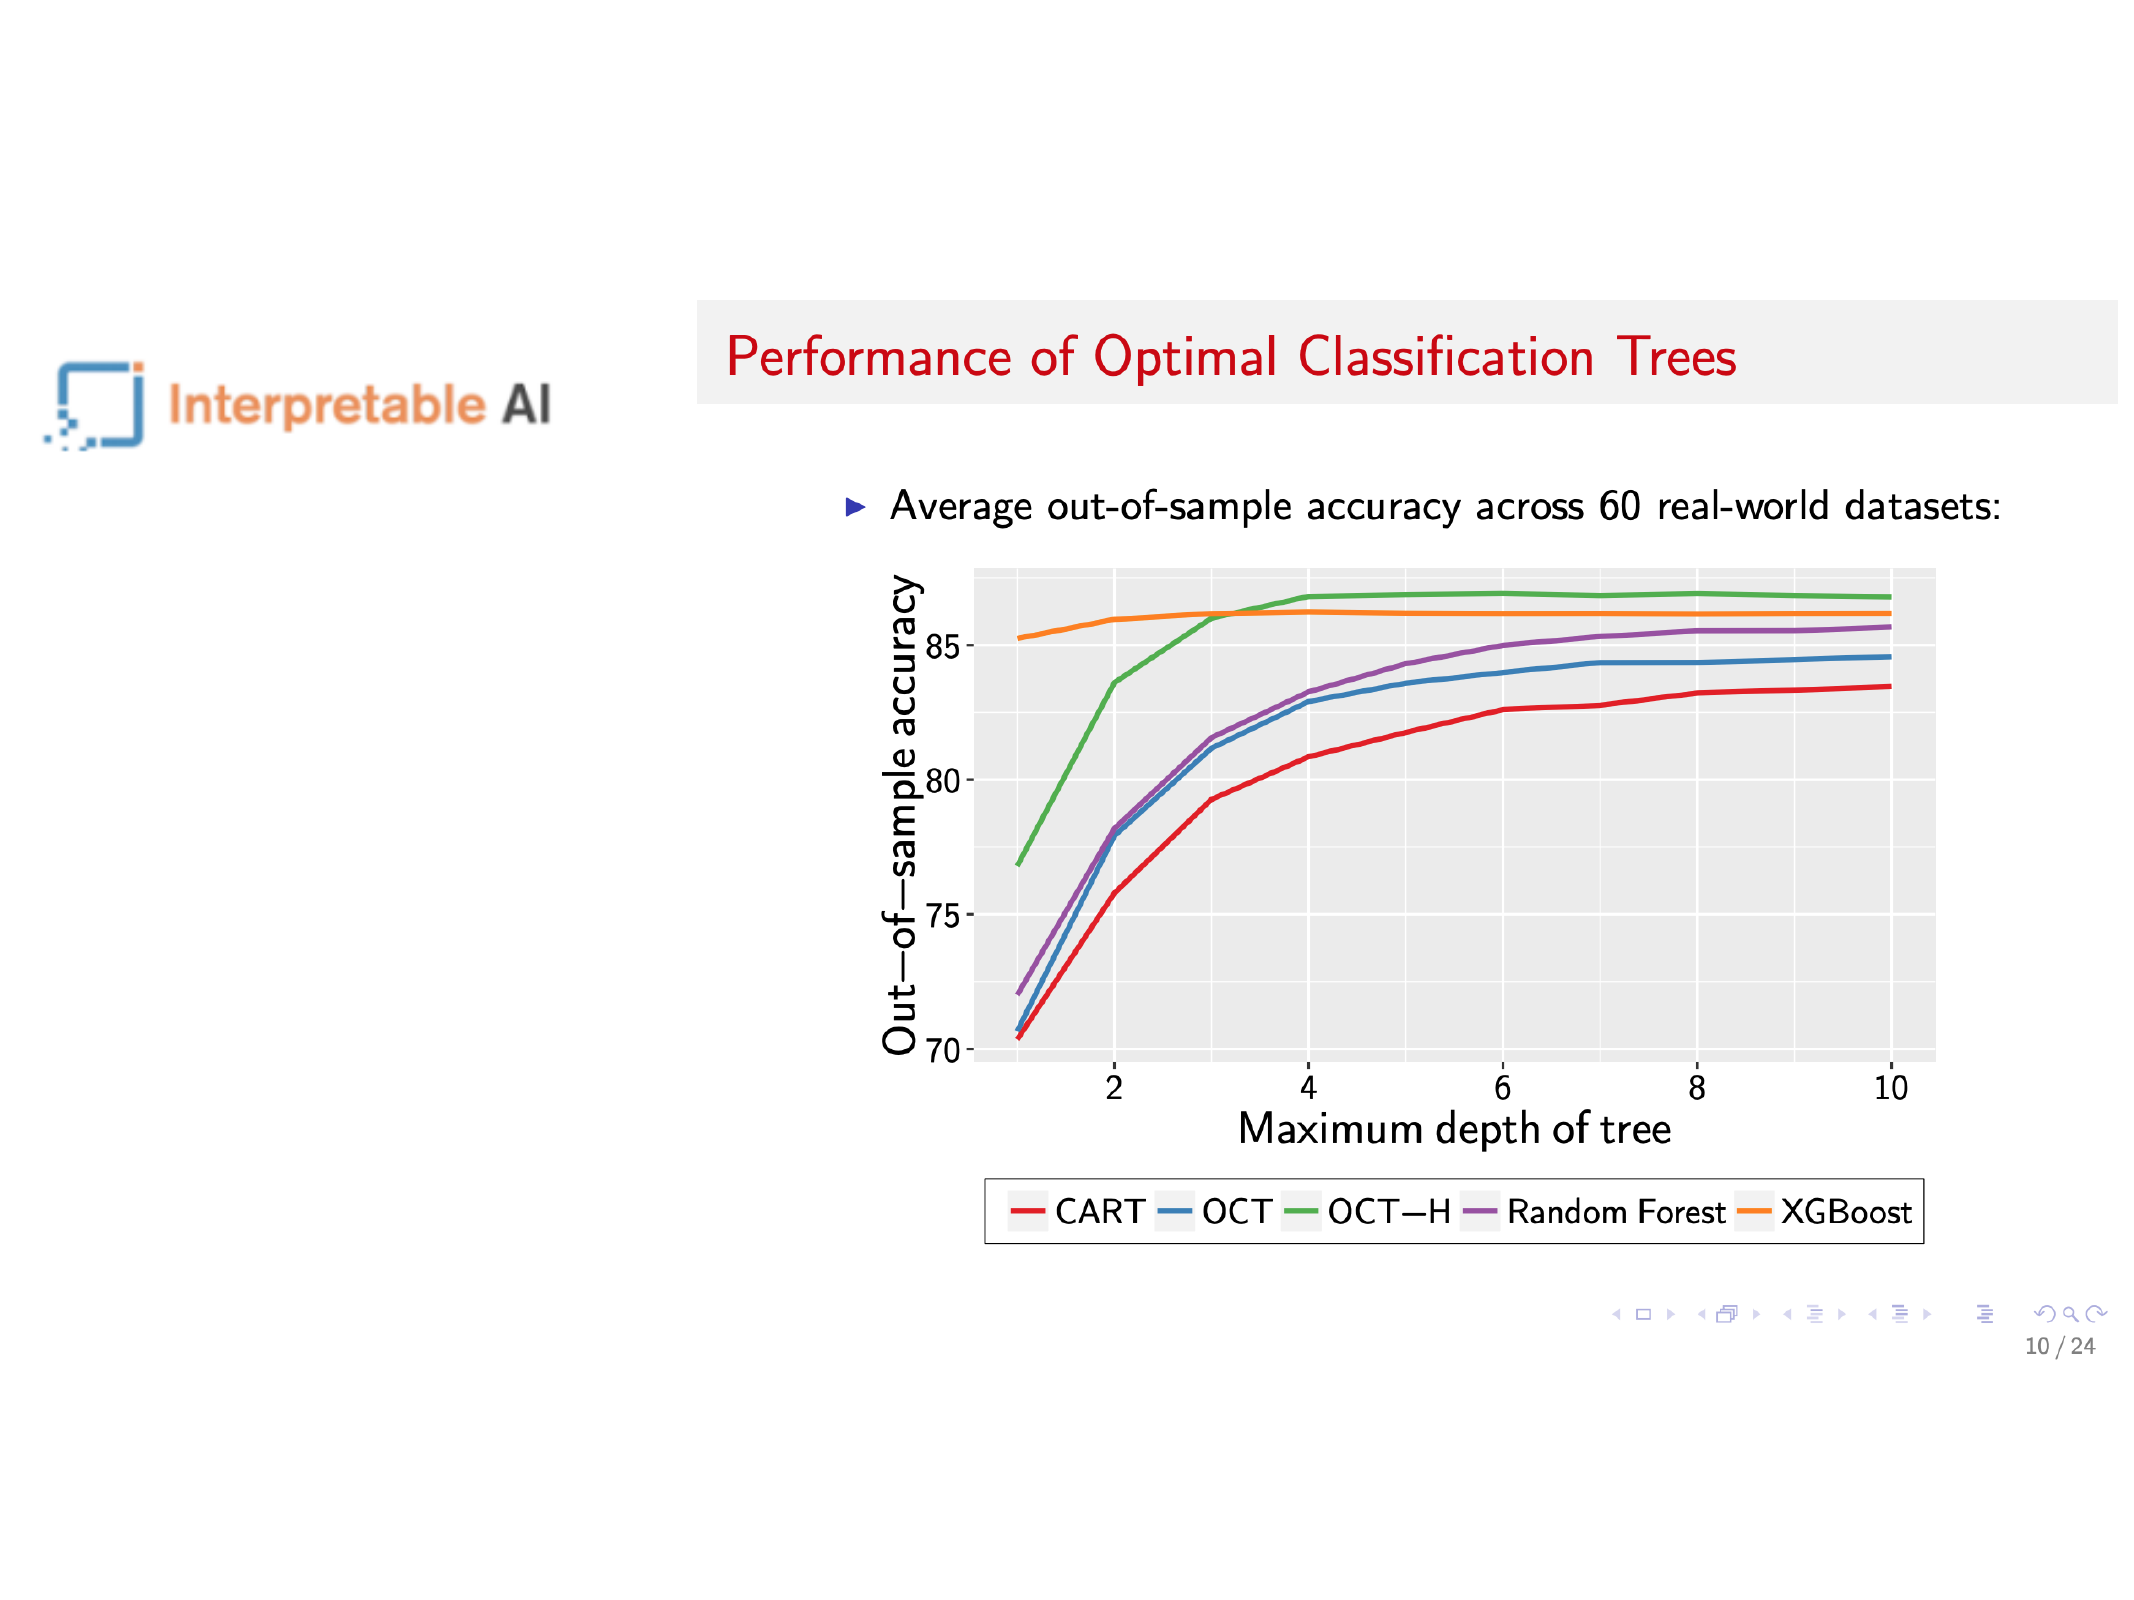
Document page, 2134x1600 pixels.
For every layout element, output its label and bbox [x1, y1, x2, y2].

picture [697, 300, 2118, 1365]
picture [0, 199, 655, 503]
